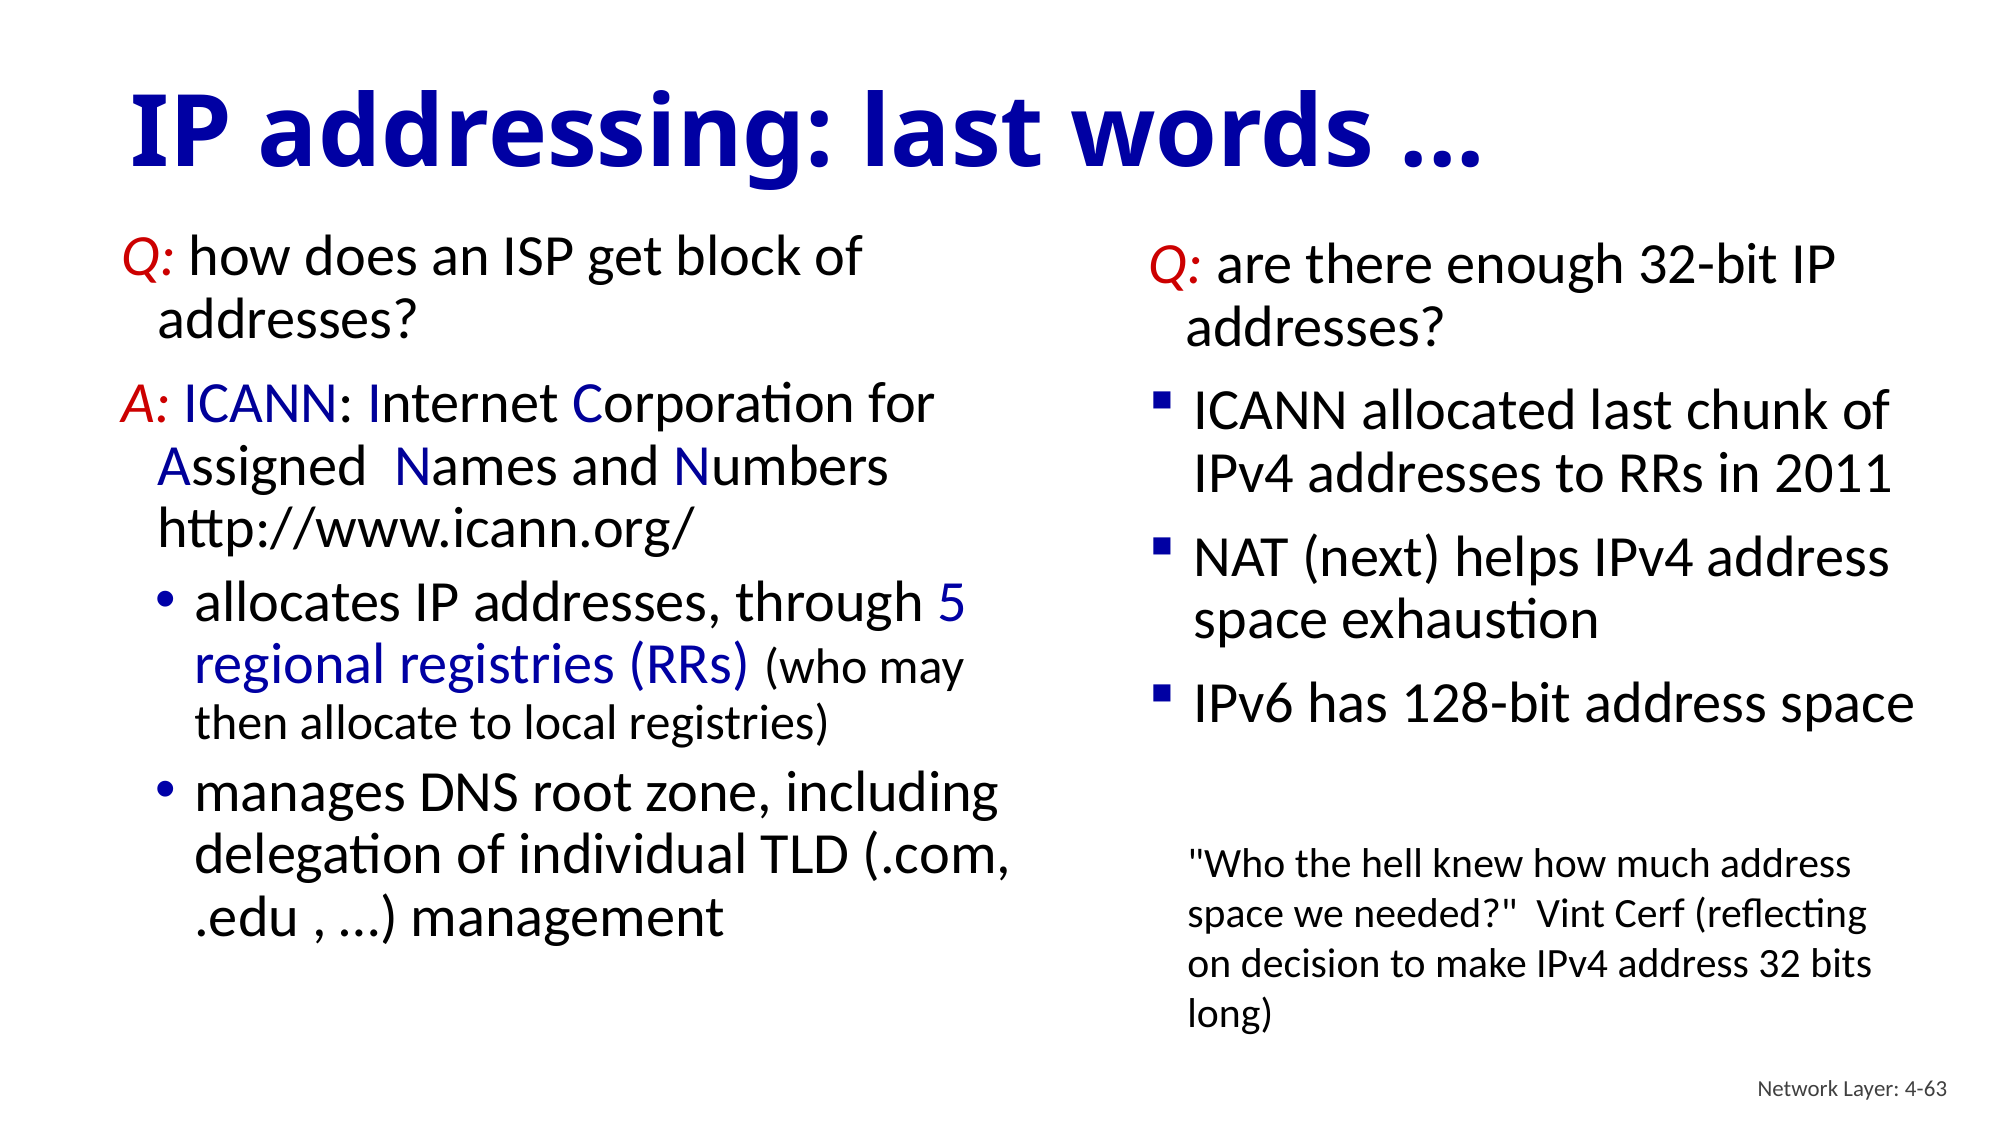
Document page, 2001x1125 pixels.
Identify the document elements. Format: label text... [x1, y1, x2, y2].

text_box Q: are there enough 32-bit IP addresses? ICANN allocated last chunk of IPv4 addresses to RRs in 2011 NAT (next) helps IPv4 address space exhaustion IPv6 has 128-bit address space [1112, 225, 1940, 822]
title IP addressing: last words ... [115, 46, 1841, 222]
slide_number Network Layer: 4-63 [1512, 1056, 1963, 1117]
text_box "Who the hell knew how much address space we needed?" Vint Cerf (reflecting on decision to make IPv4 address 32 bits long) [1172, 828, 1913, 1043]
text_box Q: how does an ISP get block of addresses? A: ICANN: Internet Corporation for Assigned Names and Numbers http://www.icann.org/ allocates IP addresses, through 5 regional registries (RRs) (who may then allocate to local registries) manages DNS root zone, including delegation of individual TLD (.com, .edu , …) management [85, 217, 1040, 1055]
